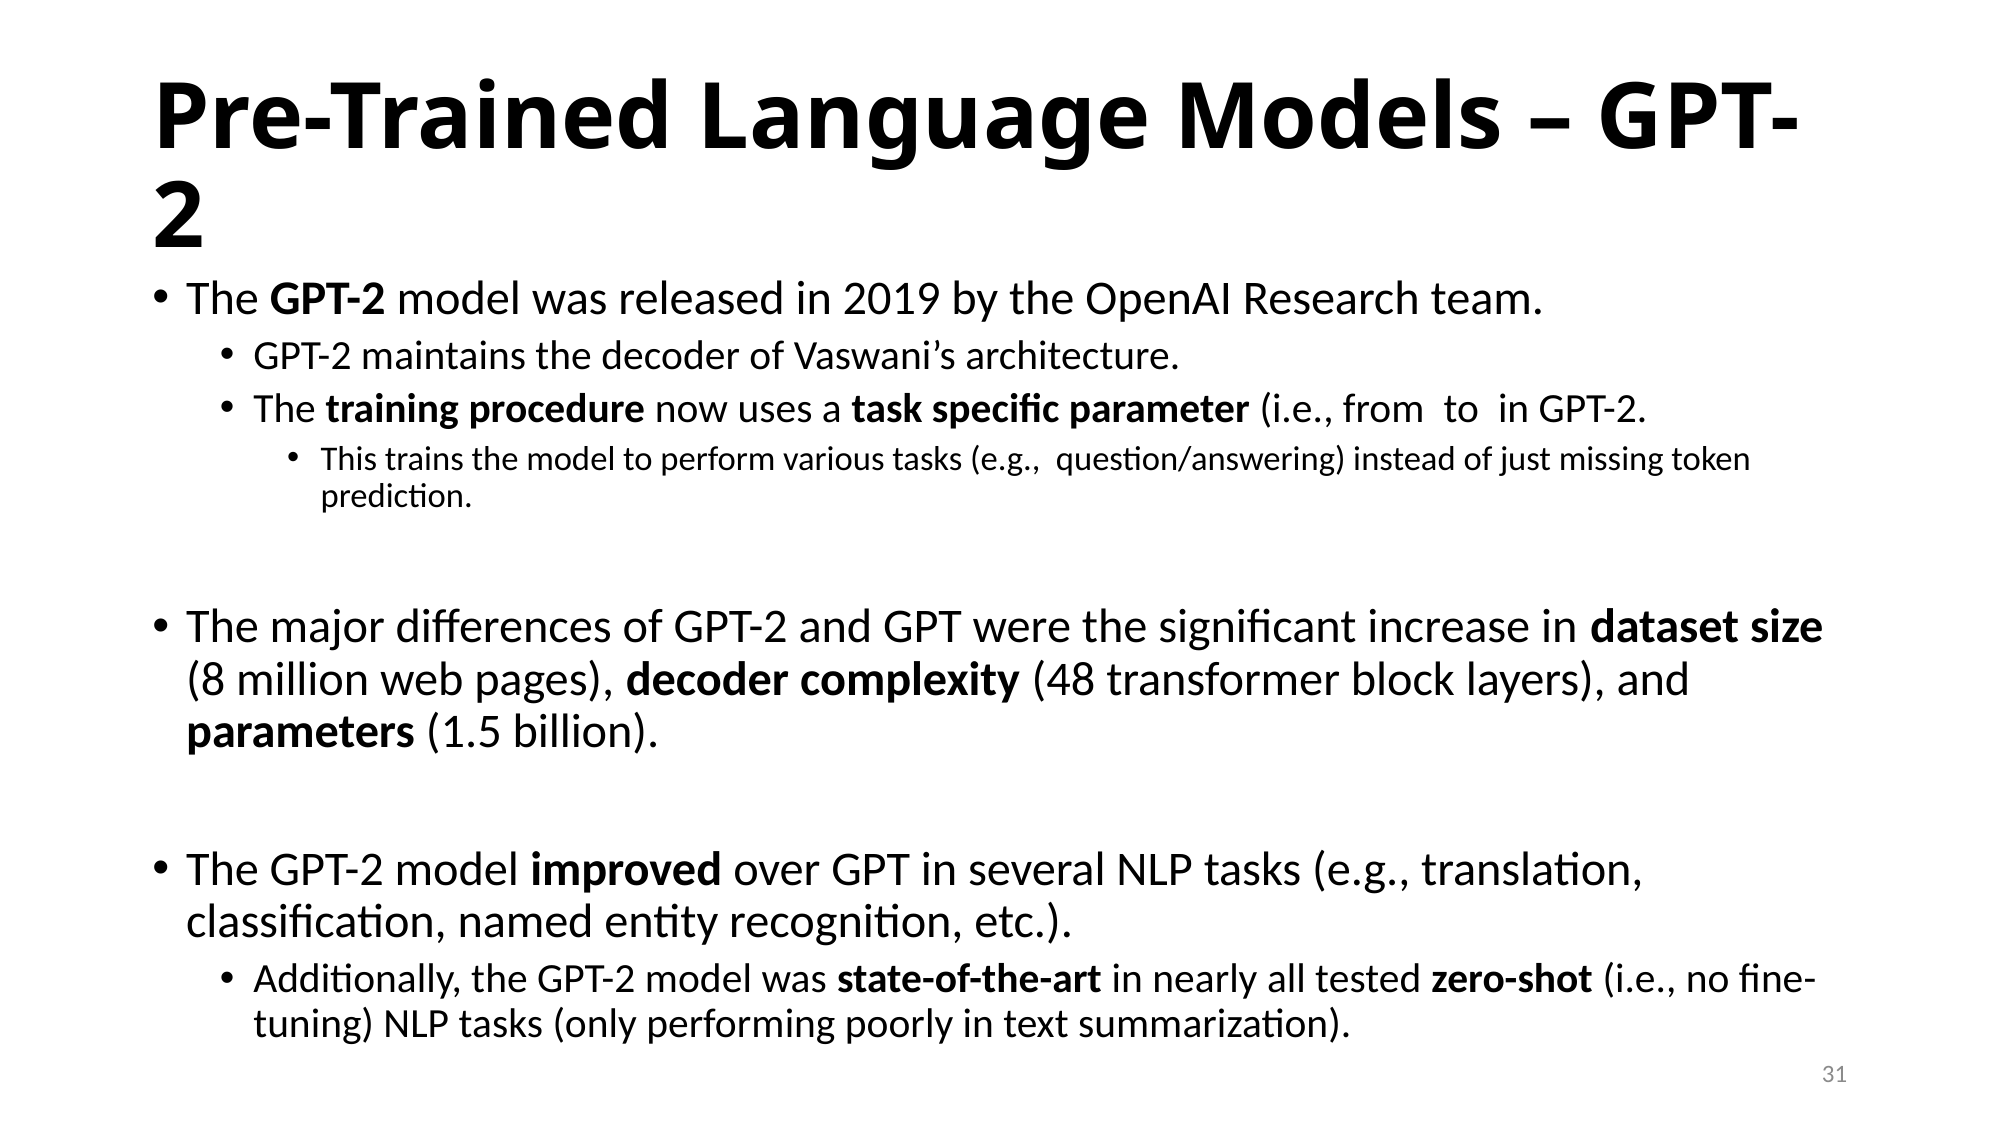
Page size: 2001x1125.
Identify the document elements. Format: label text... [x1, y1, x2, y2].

title Pre-Trained Language Models – GPT-2 [137, 59, 1863, 278]
slide_number 31 [1412, 1042, 1863, 1103]
